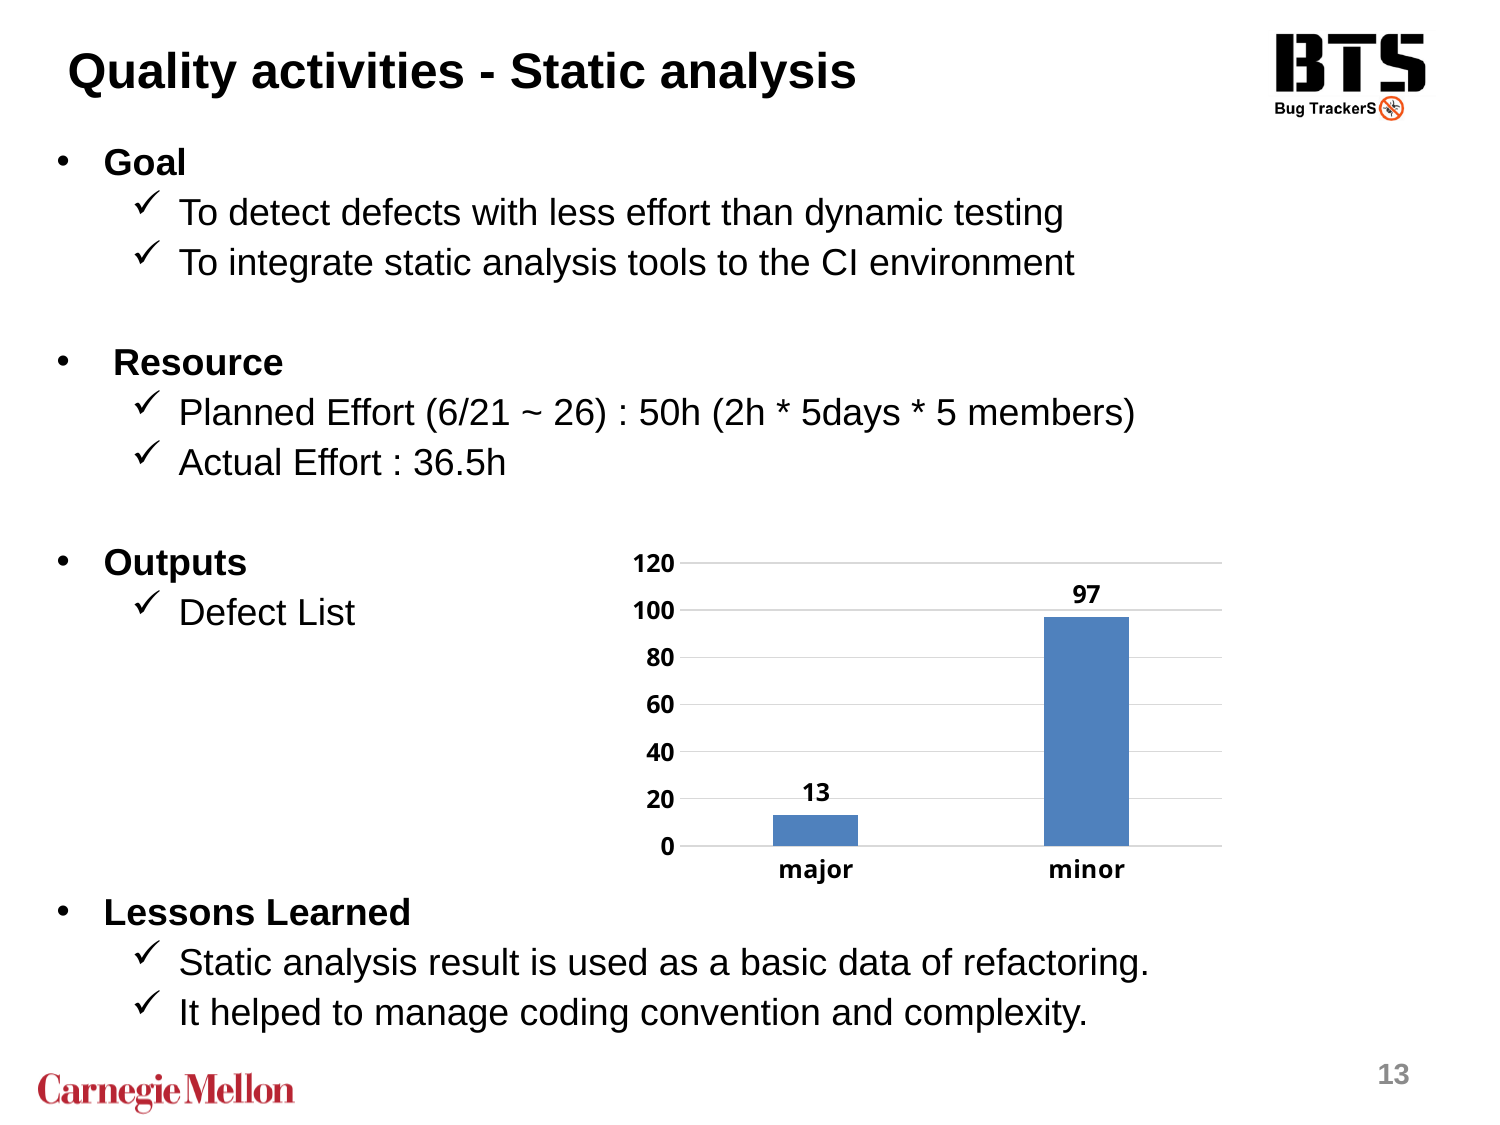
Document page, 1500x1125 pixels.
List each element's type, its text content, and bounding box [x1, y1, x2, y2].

chart [619, 538, 1235, 894]
text_box Goal To detect defects with less effort than dynamic testing To integrate static analysis tools to the CI environment Resource Planned Effort (6/21 ~ 26) : 50h (2h * 5days * 5 members) Actual Effort : 36.5h Outputs Defect List Lessons Learned Static analysis result is used as a basic data of refactoring. It helped to manage coding convention and complexity. [41, 125, 1436, 1041]
slide_number 13 [1074, 1042, 1425, 1103]
text_box Quality activities - Static analysis [53, 31, 1261, 107]
picture [35, 1068, 296, 1116]
picture [1263, 30, 1437, 127]
